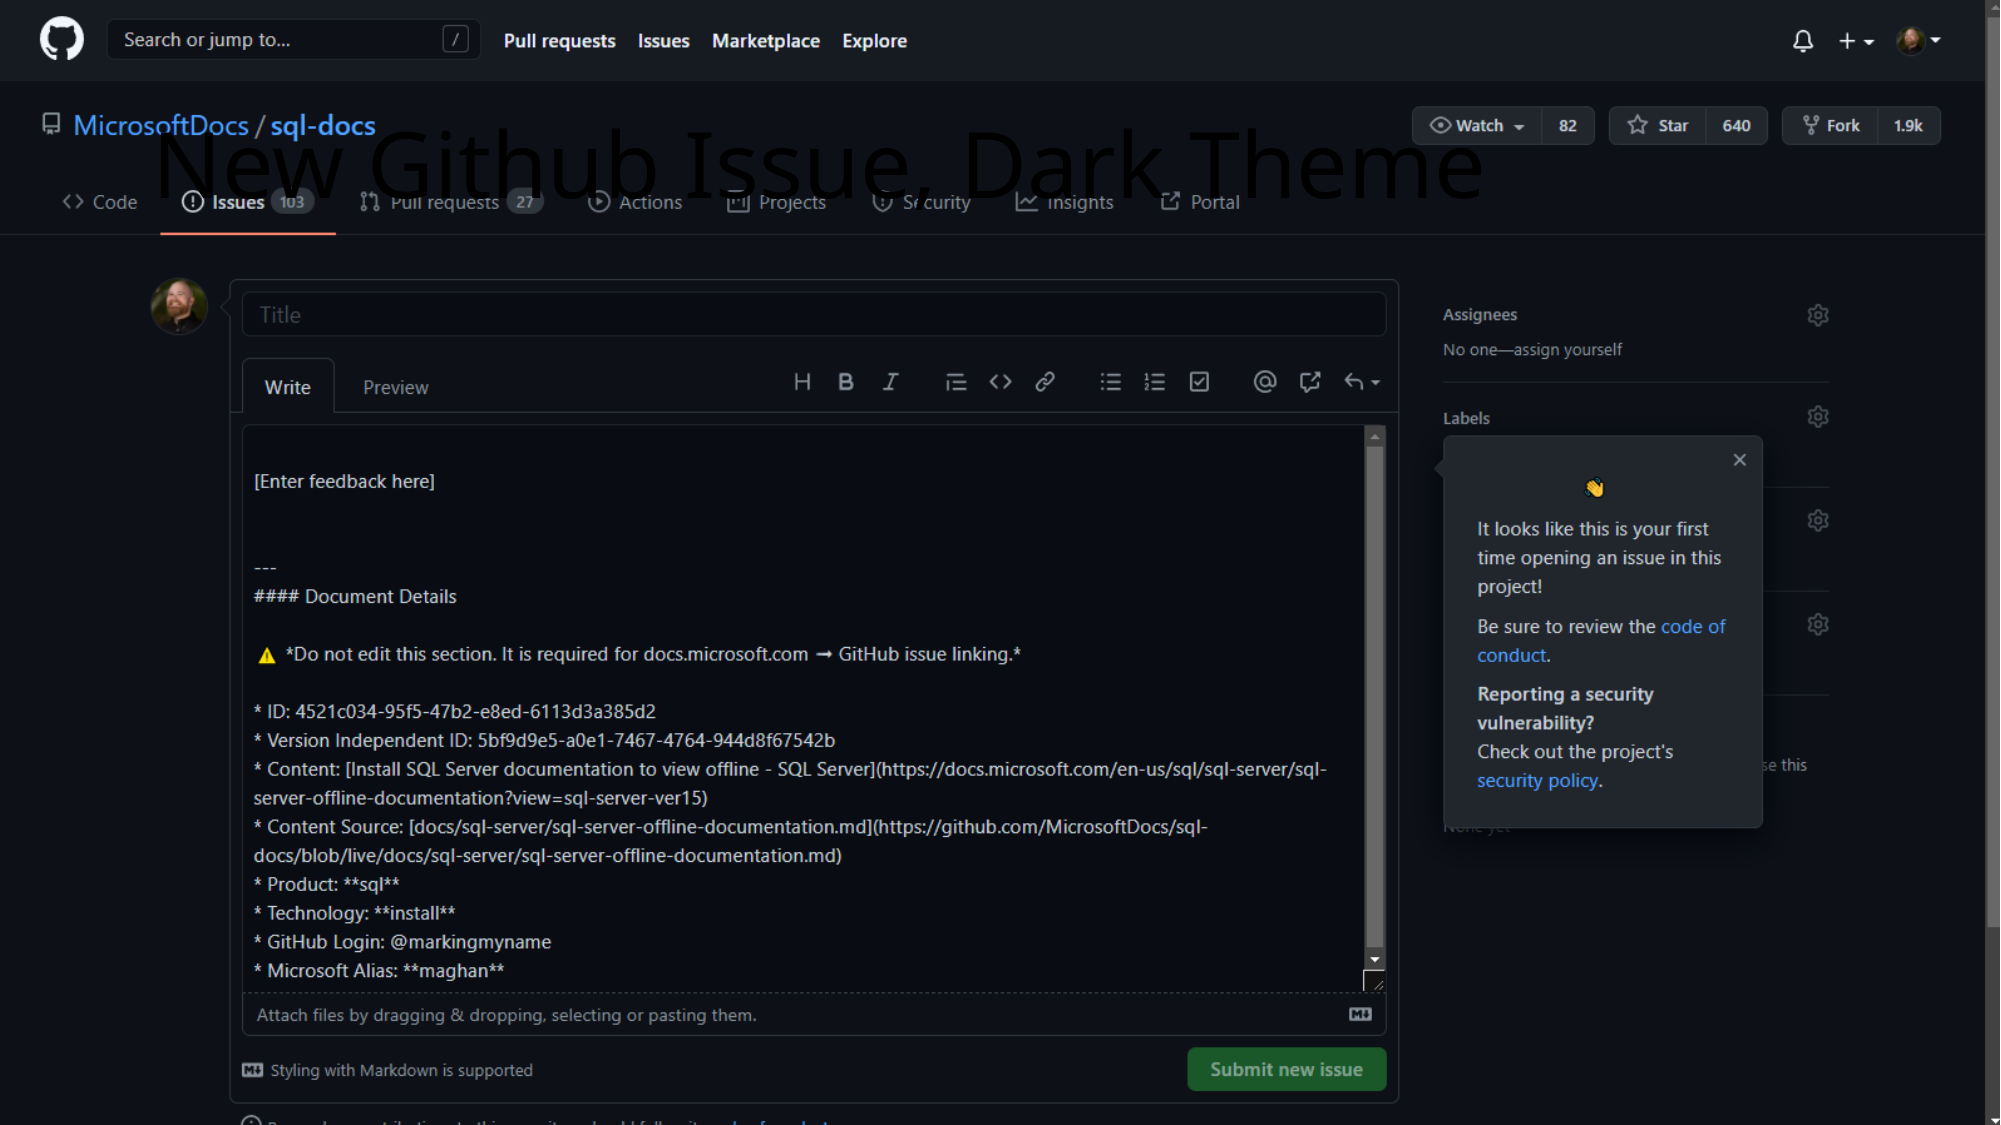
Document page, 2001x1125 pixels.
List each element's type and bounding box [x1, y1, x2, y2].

list [0, 0, 2000, 1125]
